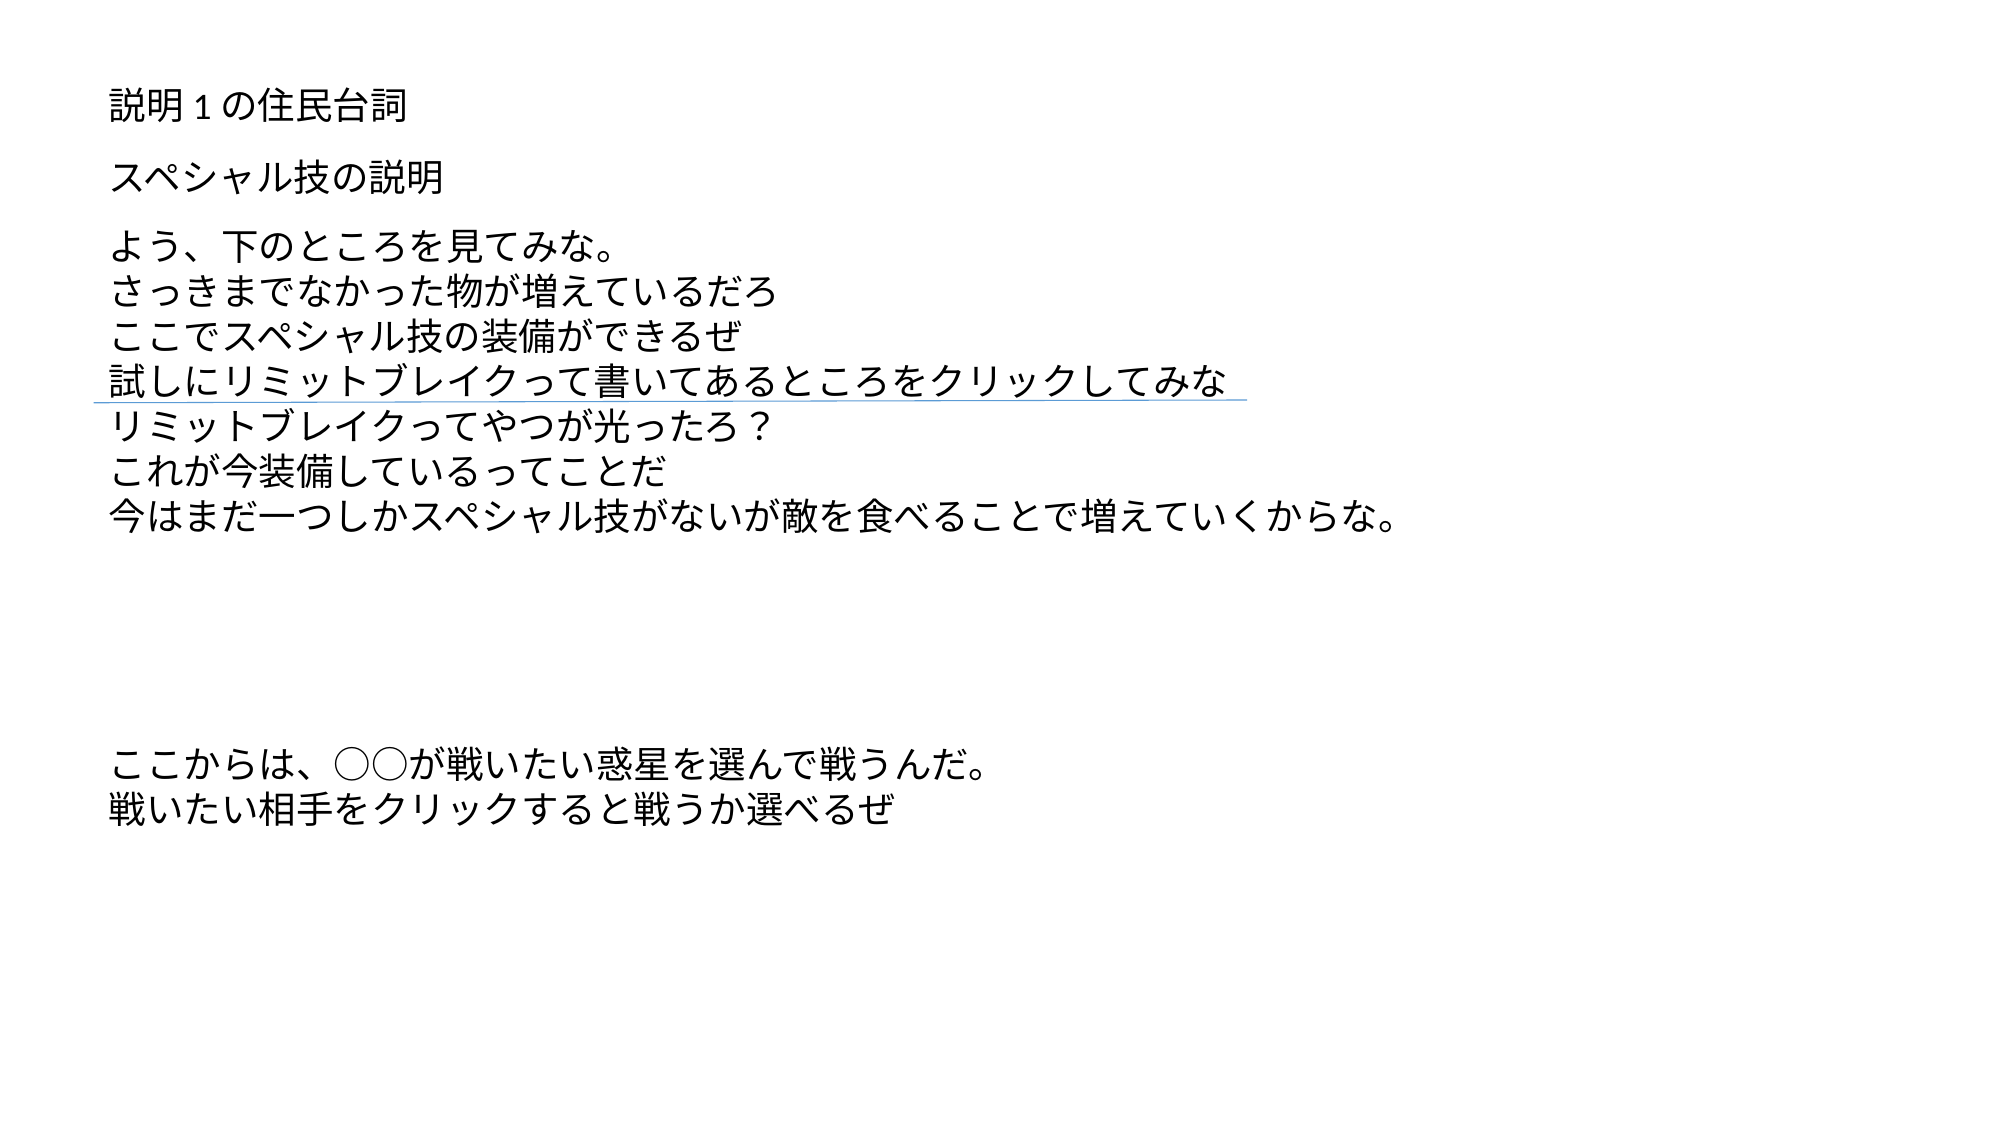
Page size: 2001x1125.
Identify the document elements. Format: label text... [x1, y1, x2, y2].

text_box ここからは、○○が戦いたい惑星を選んで戦うんだ。 戦いたい相手をクリックすると戦うか選べるぜ [93, 733, 1398, 839]
text_box 説明1の住民台詞 [93, 74, 441, 135]
text_box スペシャル技の説明 [93, 146, 582, 207]
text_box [93, 399, 1248, 403]
text_box よう、下のところを見てみな。 さっきまでなかった物が増えているだろ ここでスペシャル技の装備ができるぜ 試しにリミットブレイクって書いてあるところをクリックしてみな リミットブレイクってやつが光ったろ？ これが今装備しているってことだ 今はまだ一つしかスペシャル技がないが敵を食べることで増えていくからな。 [93, 215, 1398, 546]
